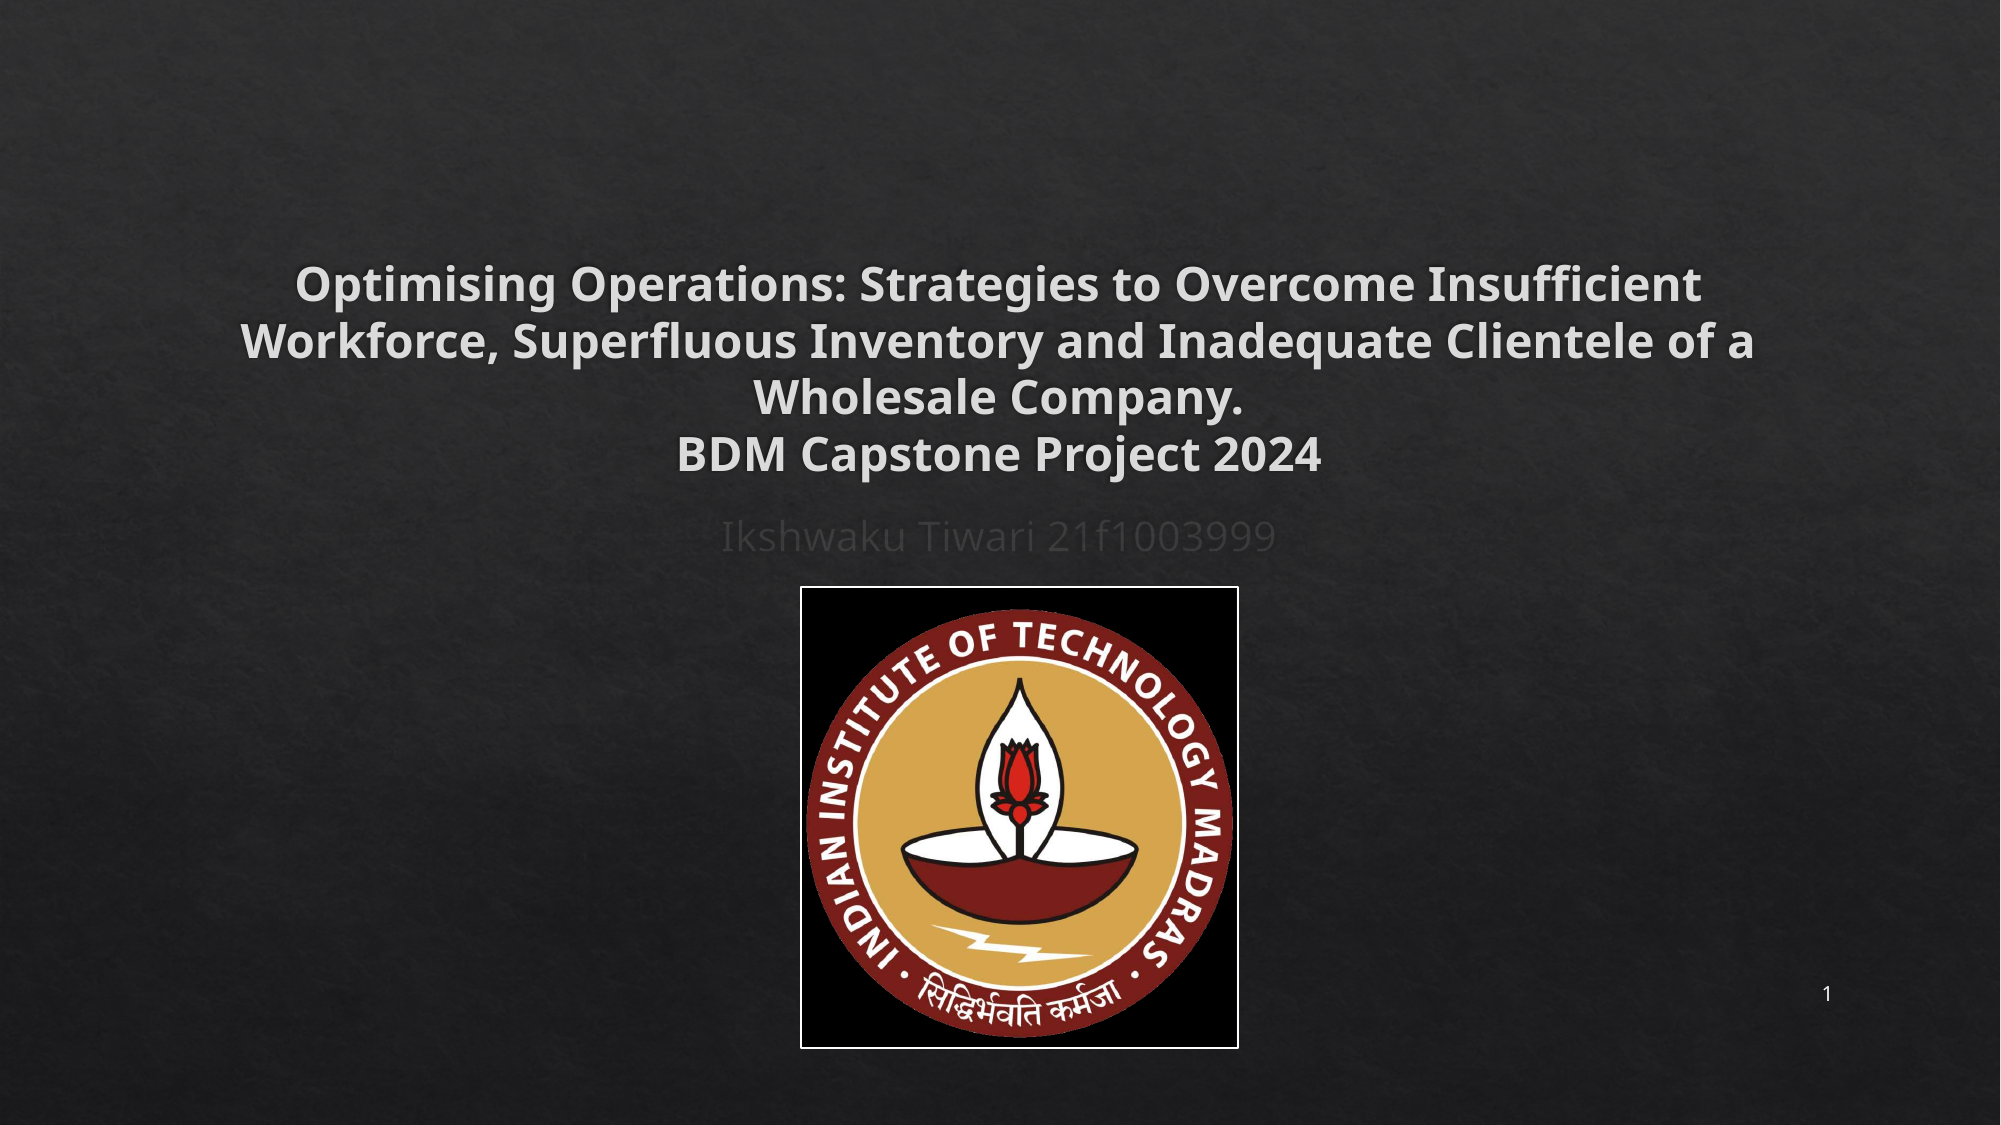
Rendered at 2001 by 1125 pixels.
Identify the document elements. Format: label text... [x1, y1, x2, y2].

slide_number 1 [1724, 965, 1849, 1025]
title Optimising Operations: Strategies to Overcome Insufficient Workforce, Superfluous Inventory and Inadequate Clientele of a Wholesale Company. BDM Capstone Project 2024 [224, 188, 1774, 489]
subtitle Ikshwaku Tiwari 21f1003999 [224, 501, 1774, 675]
picture [801, 587, 1237, 1048]
